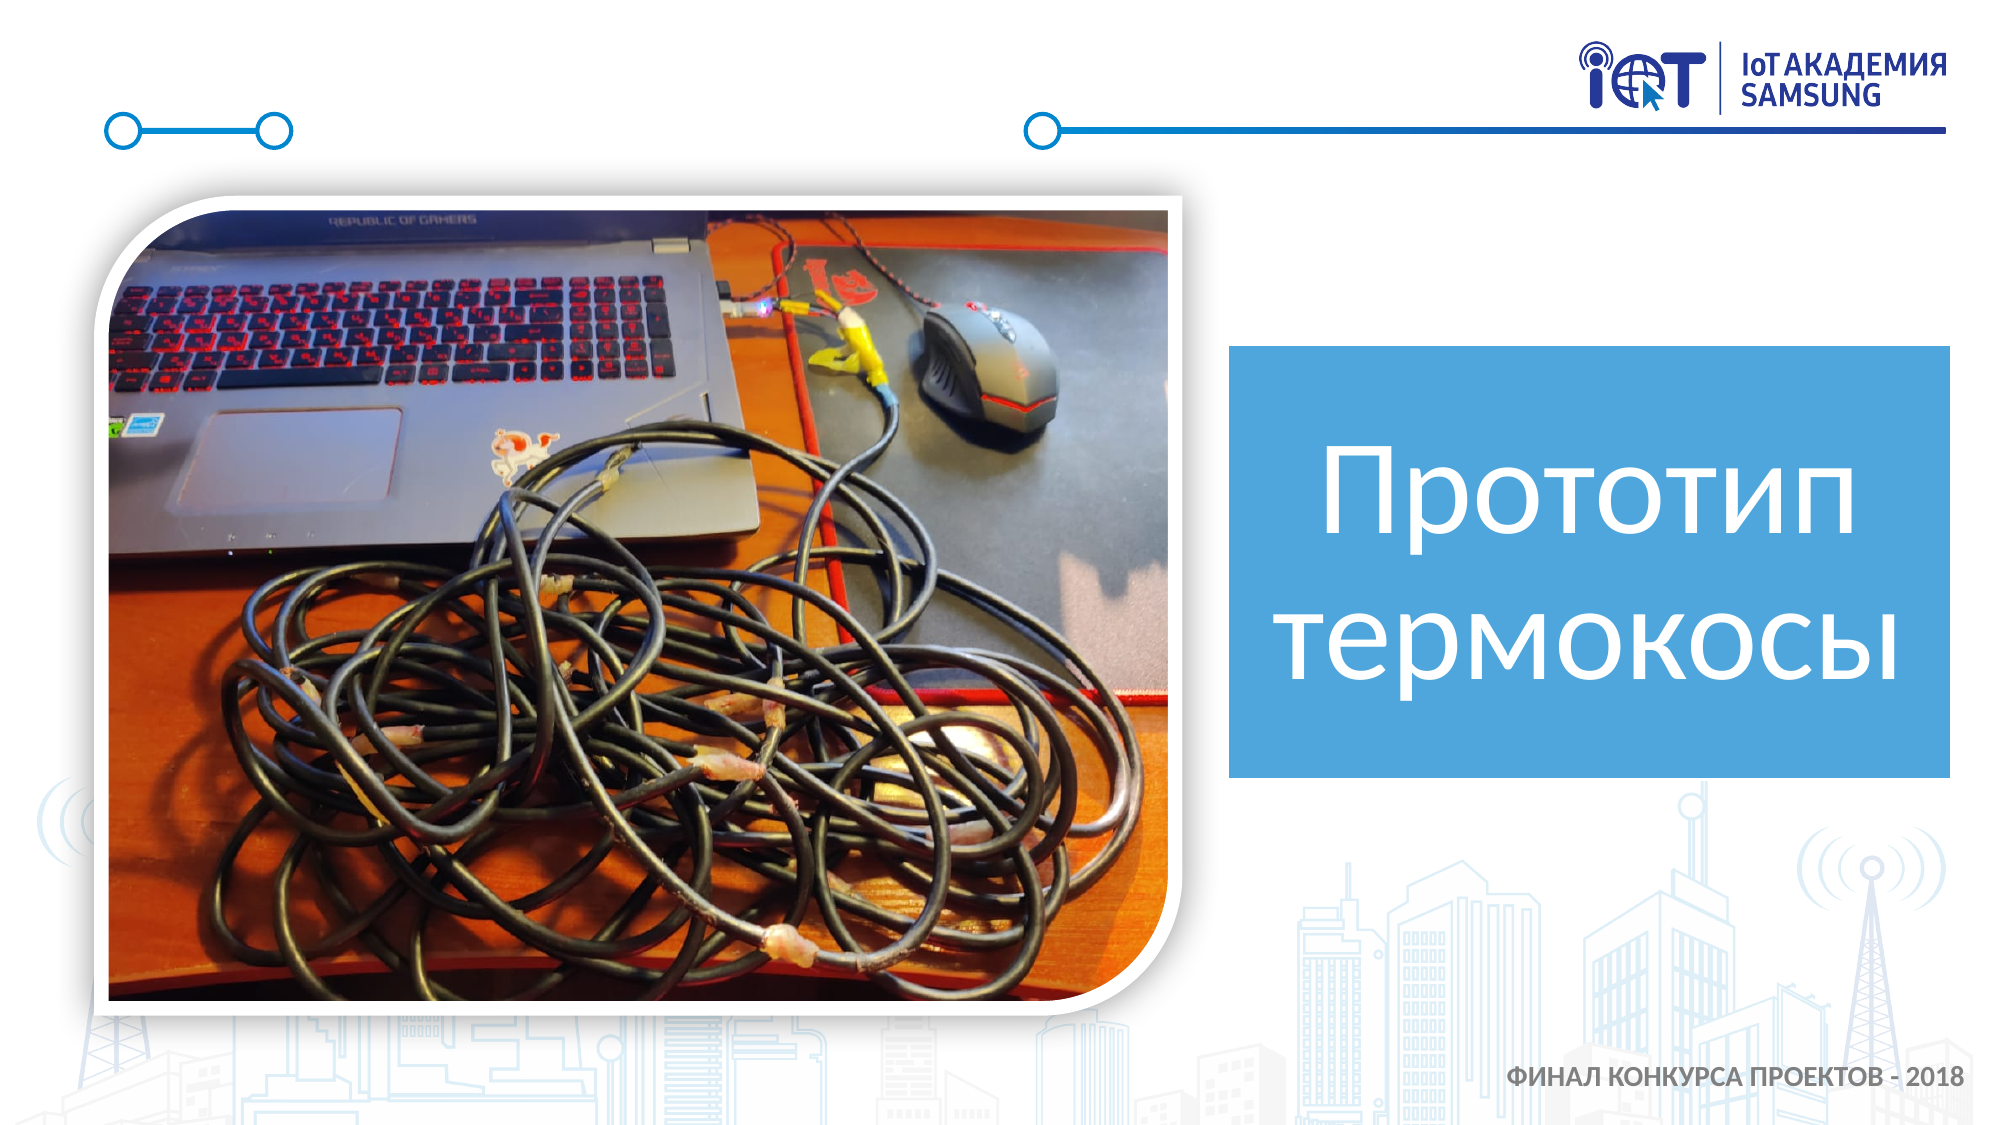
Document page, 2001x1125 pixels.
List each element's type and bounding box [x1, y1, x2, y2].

picture [101, 202, 1176, 1009]
picture [1579, 41, 1946, 115]
text_box [1227, 243, 1952, 882]
